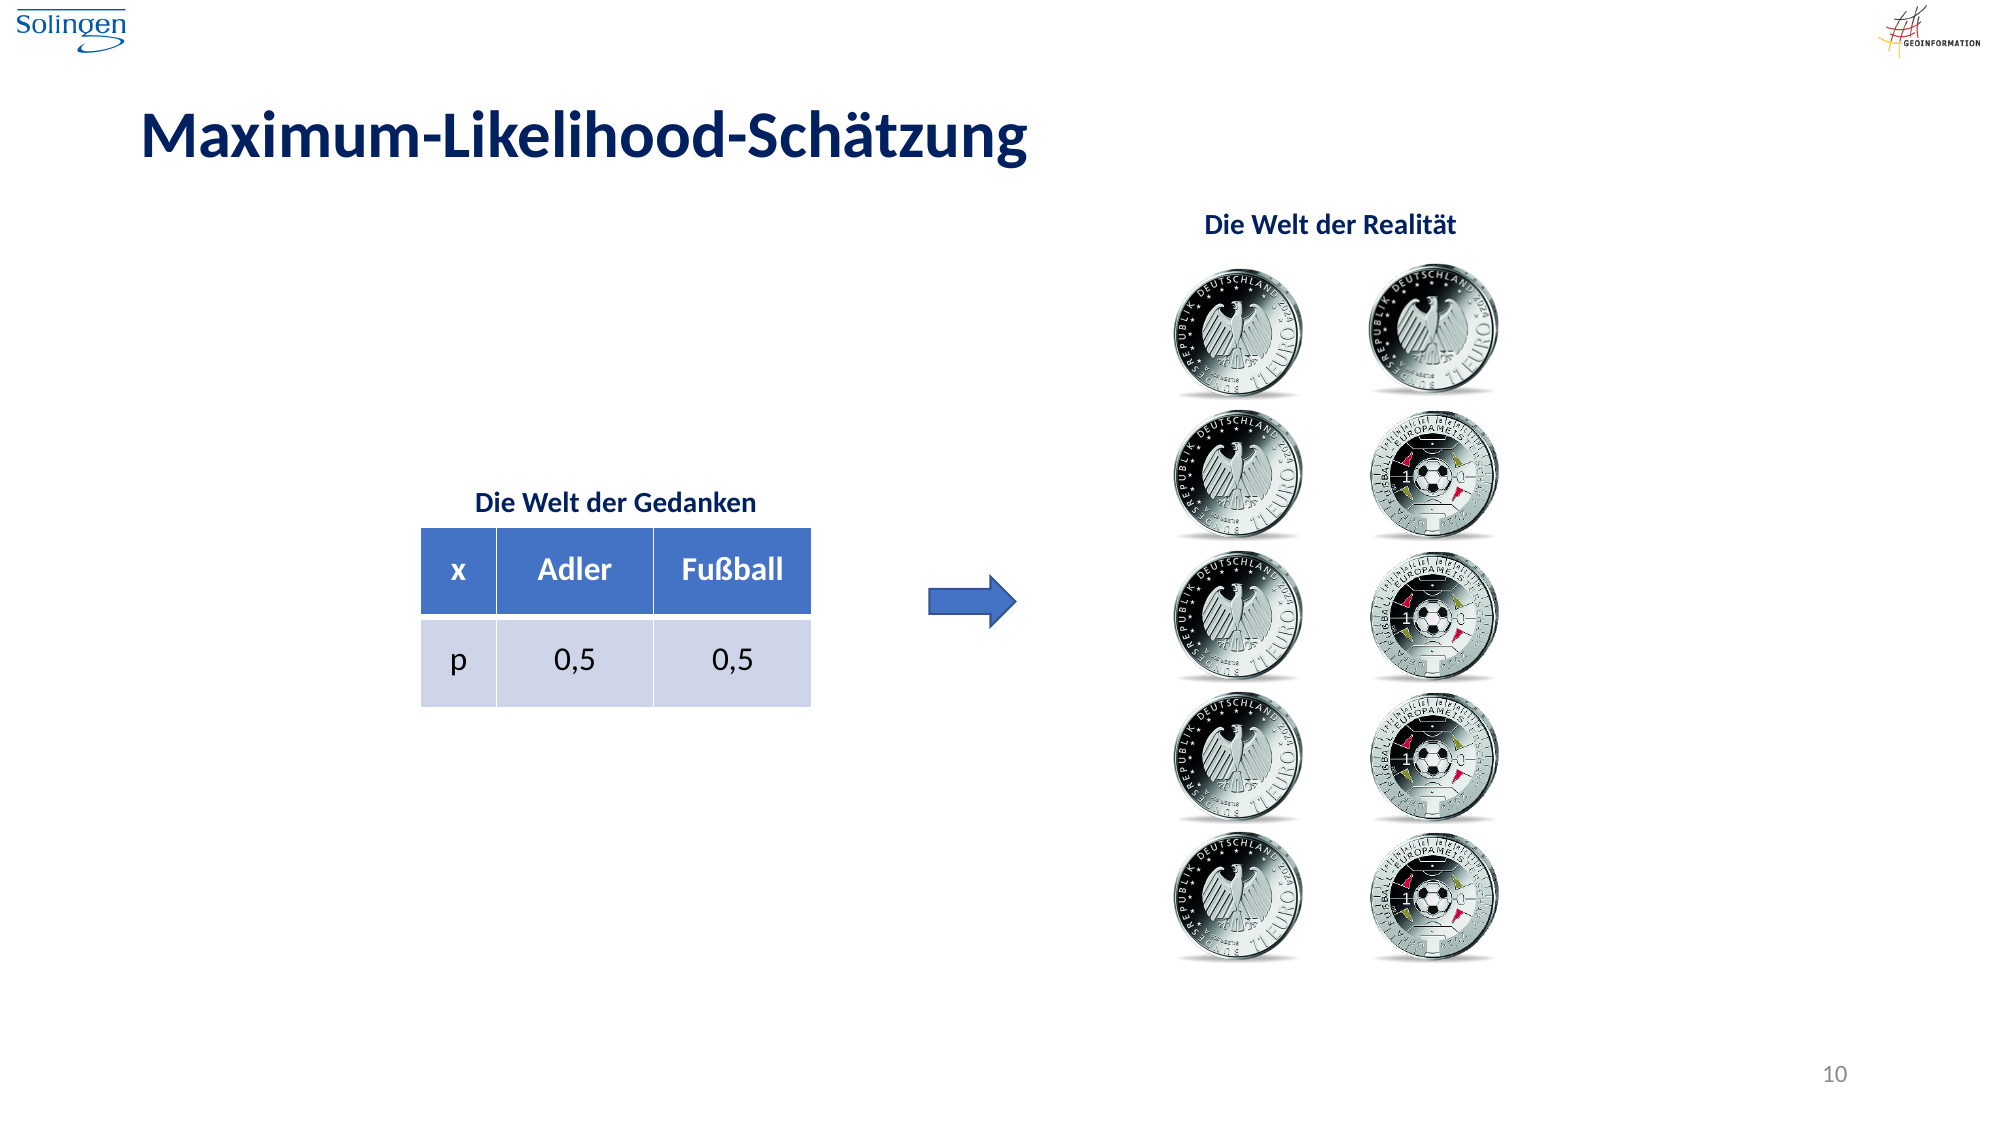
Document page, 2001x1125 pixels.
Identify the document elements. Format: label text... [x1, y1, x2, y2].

picture [1878, 5, 1980, 59]
picture [1368, 263, 1499, 396]
table_cell p [421, 620, 496, 707]
text_box Die Welt der Gedanken [460, 476, 773, 526]
table_header Fußball [654, 528, 811, 614]
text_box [1173, 268, 1499, 963]
text_box [928, 574, 1017, 629]
picture [17, 9, 126, 53]
table_cell 0,5 [654, 620, 811, 707]
table_cell 0,5 [497, 620, 653, 707]
text_box Maximum-Likelihood-Schätzung [125, 83, 1356, 178]
table_header x [421, 528, 496, 614]
slide_number 10 [1773, 1042, 1863, 1103]
text_box Die Welt der Realität [1189, 198, 1473, 249]
table_header Adler [497, 528, 653, 614]
